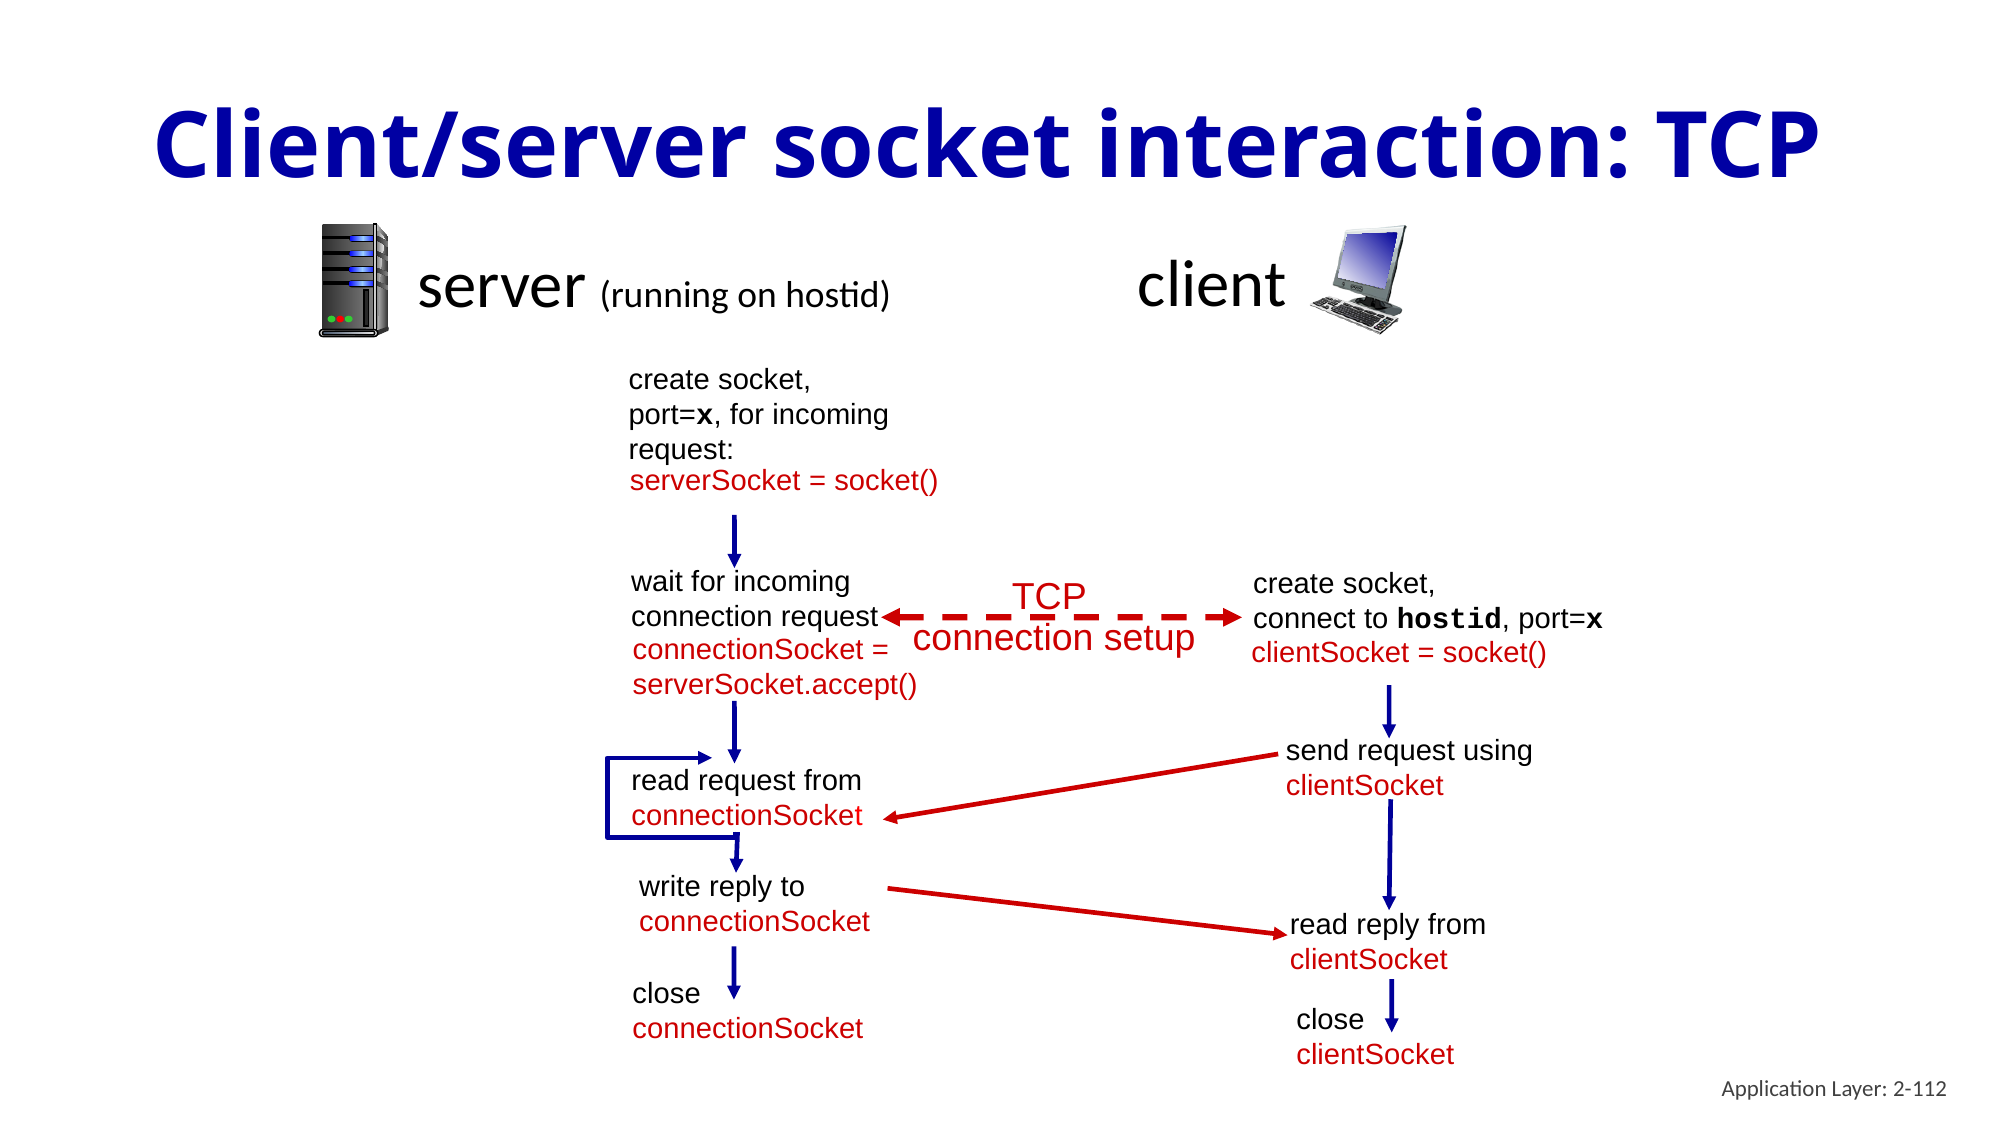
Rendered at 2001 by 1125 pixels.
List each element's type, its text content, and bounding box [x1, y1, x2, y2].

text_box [615, 700, 1288, 757]
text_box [1236, 556, 1624, 677]
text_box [881, 569, 1242, 666]
title Client/server socket interaction: TCP [137, 74, 1863, 221]
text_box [607, 757, 1503, 1079]
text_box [882, 685, 1550, 911]
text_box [613, 351, 1001, 568]
text_box client [1123, 232, 1286, 328]
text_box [1286, 220, 1409, 343]
text_box server (running on hostid) [402, 233, 907, 329]
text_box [616, 568, 934, 700]
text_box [319, 224, 389, 337]
slide_number Application Layer: 2-112 [1512, 1056, 1963, 1117]
